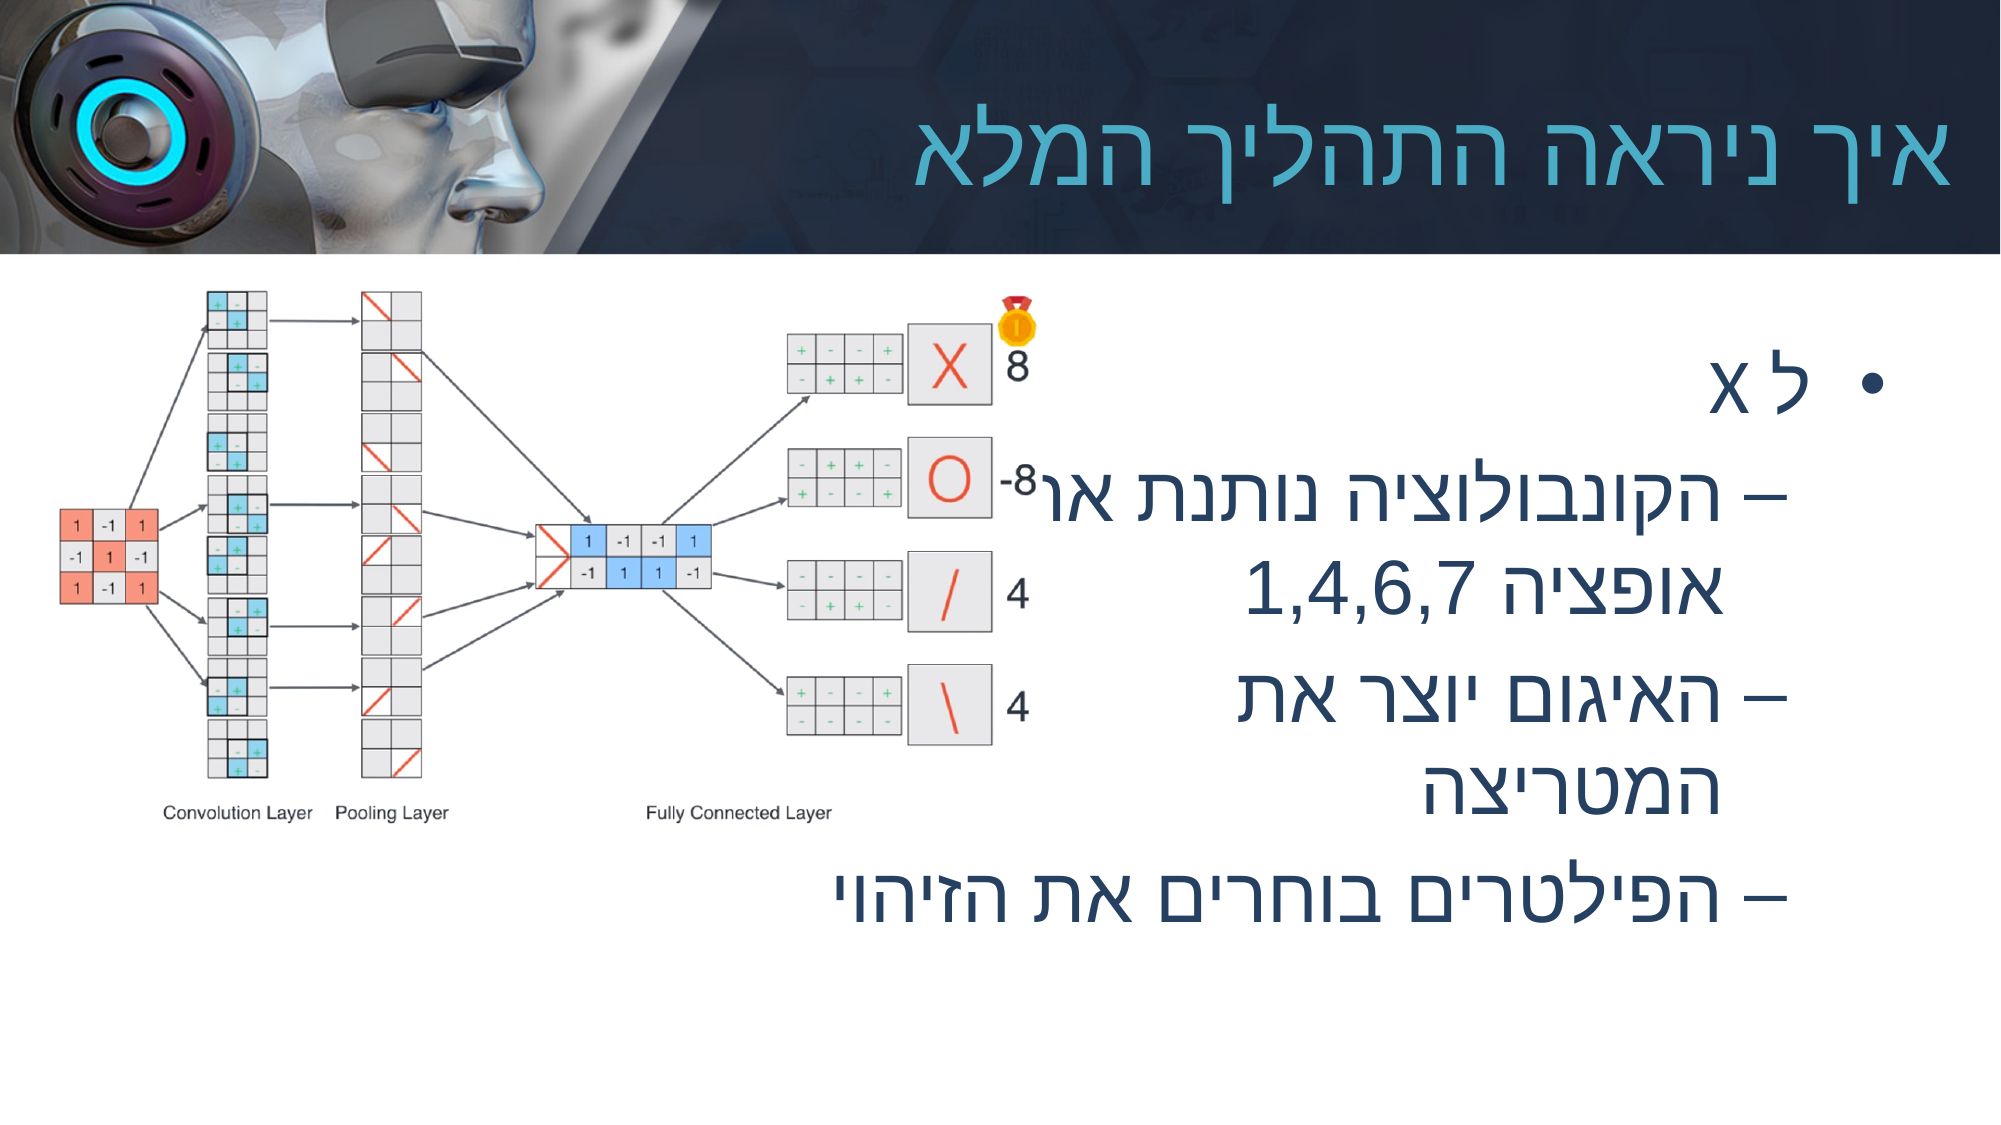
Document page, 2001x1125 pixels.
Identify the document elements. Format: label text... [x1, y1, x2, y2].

list ל X הקונבולוציה נותנת את אופציה 1,4,6,7 האיגום יוצר את המטריצה הפילטרים בוחרים את הזיהוי [98, 328, 1902, 1064]
title איך ניראה התהליך המלא [165, 61, 1969, 229]
picture [0, 0, 2001, 1125]
